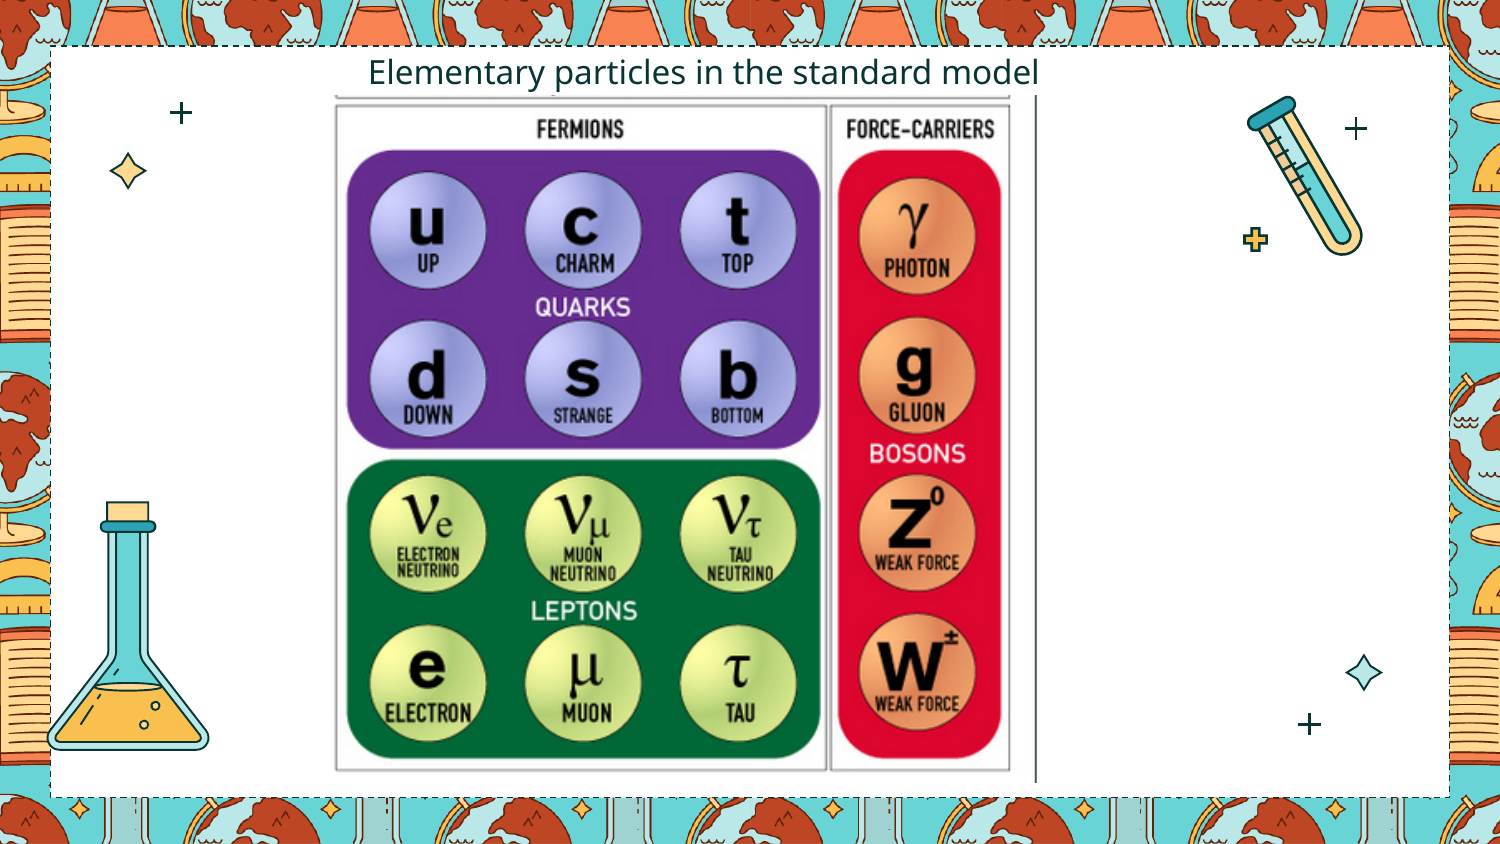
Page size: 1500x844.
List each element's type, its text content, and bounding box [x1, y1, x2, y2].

title Elementary particles in the standard model [151, 0, 1267, 161]
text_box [1344, 117, 1368, 140]
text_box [169, 101, 193, 124]
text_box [108, 151, 148, 191]
picture [0, 0, 1500, 844]
picture [326, 94, 1037, 783]
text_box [1344, 653, 1384, 692]
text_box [43, 501, 213, 751]
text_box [1281, 94, 1338, 265]
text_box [1242, 226, 1269, 253]
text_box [1298, 712, 1321, 736]
